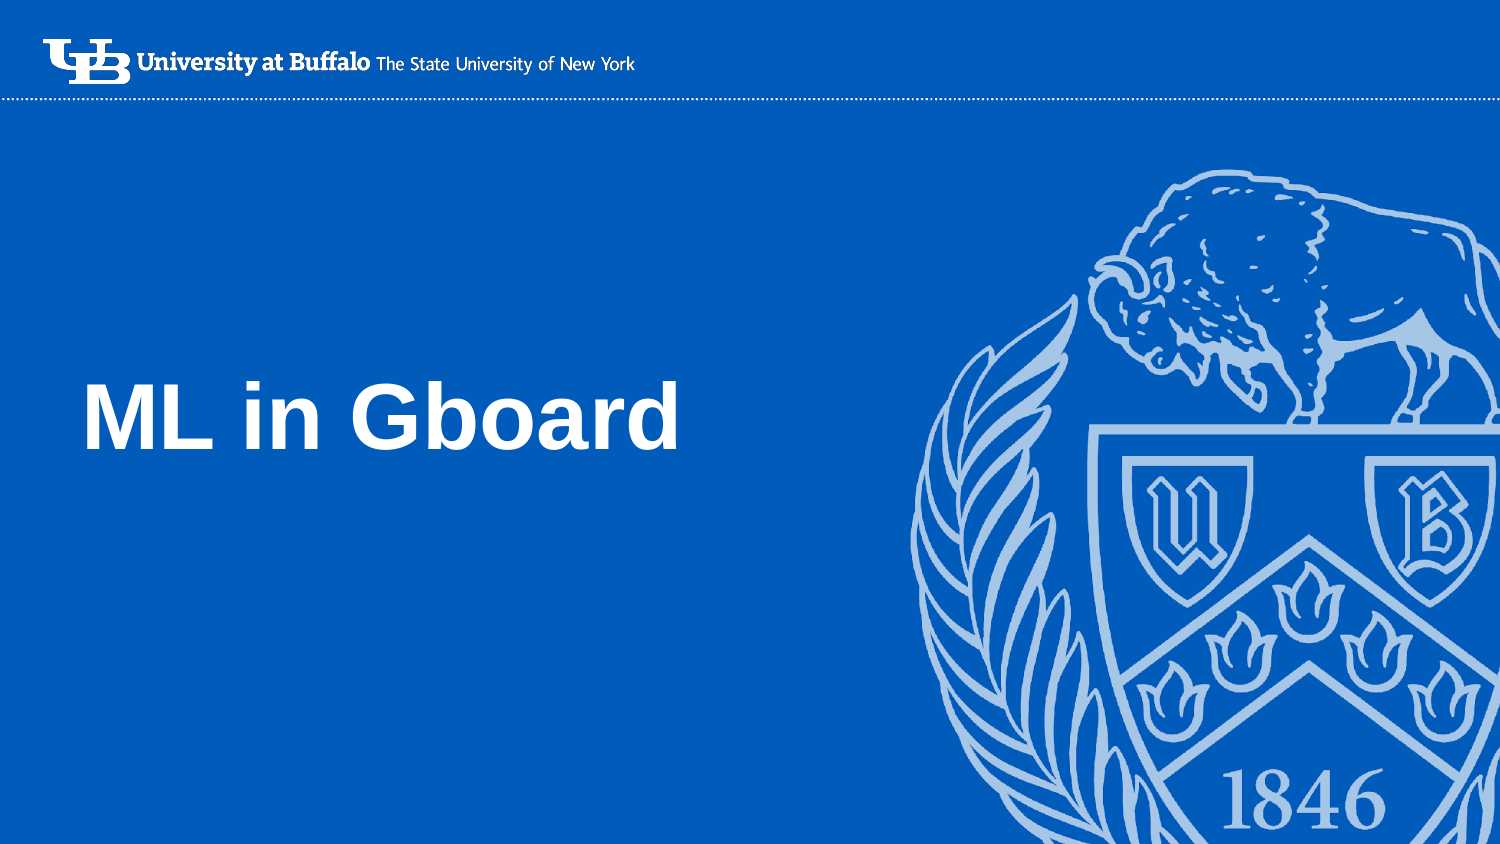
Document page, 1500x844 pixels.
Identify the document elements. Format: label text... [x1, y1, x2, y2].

picture [0, 0, 1500, 844]
title ML in Gboard [81, 183, 898, 478]
